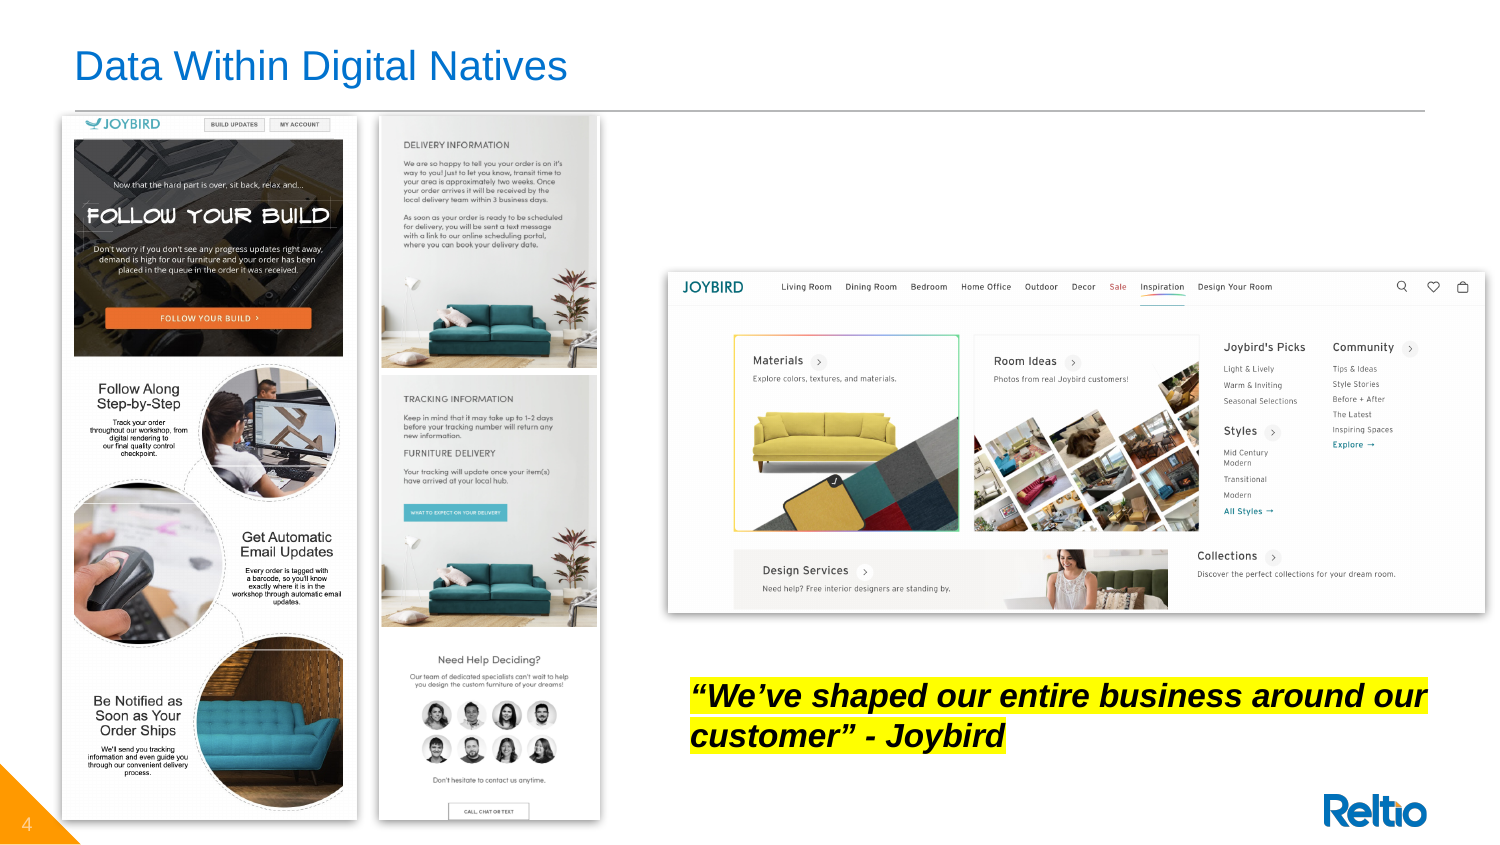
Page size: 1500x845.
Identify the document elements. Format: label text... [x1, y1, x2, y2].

picture [667, 272, 1485, 613]
text_box Data Within Digital Natives [59, 29, 1237, 105]
picture [1324, 794, 1427, 827]
text_box “We’ve shaped our entire business around our customer” - Joybird [675, 658, 1473, 769]
picture [379, 116, 601, 820]
picture [62, 116, 358, 820]
